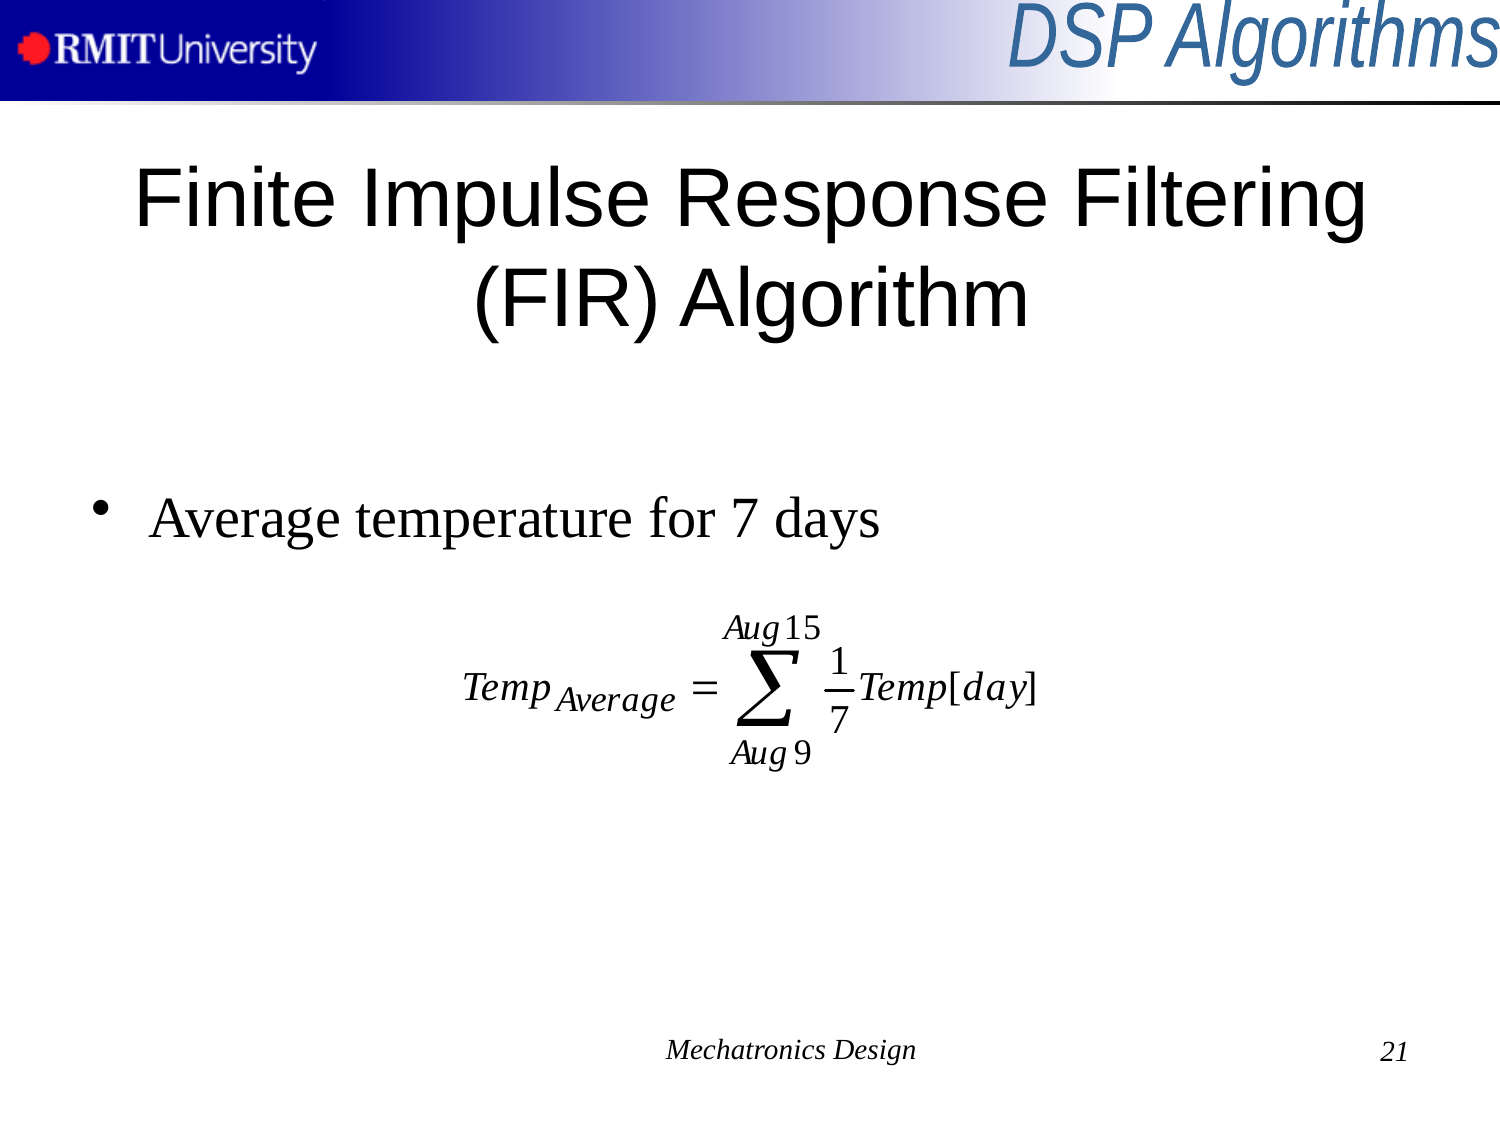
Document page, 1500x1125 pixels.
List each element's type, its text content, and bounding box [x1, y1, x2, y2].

picture [13, 7, 325, 92]
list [454, 597, 1046, 789]
title Finite Impulse Response Filtering (FIR) Algorithm [76, 148, 1427, 337]
footer Mechatronics Design [537, 1023, 1046, 1102]
slide_number 21 [1074, 1024, 1425, 1103]
list Average temperature for 7 days [76, 479, 1449, 823]
